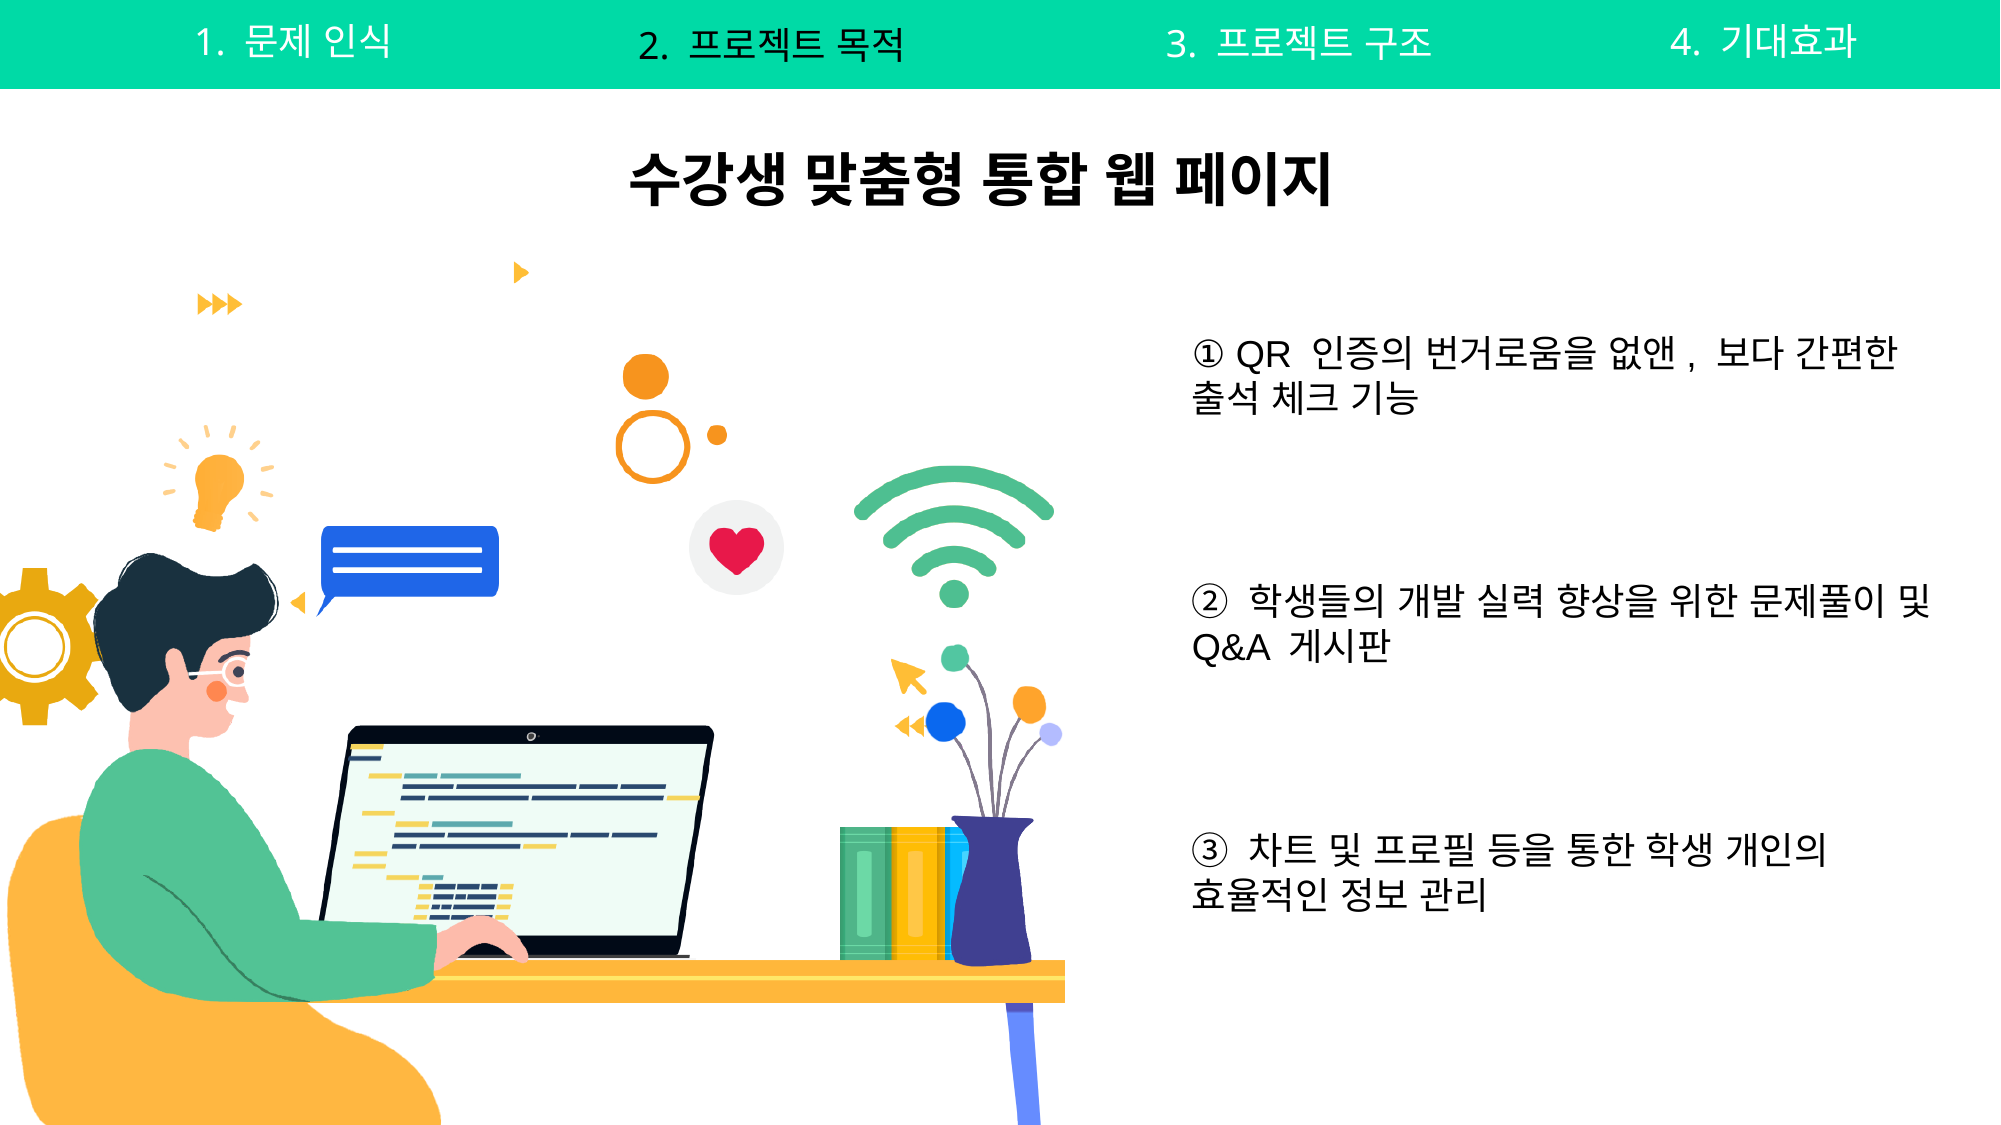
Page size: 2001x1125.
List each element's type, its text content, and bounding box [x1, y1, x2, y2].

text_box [55, 10, 1470, 75]
picture [0, 70, 1065, 1125]
text_box ③ 차트 및 프로필 등을 통한 학생 개인의 효율적인 정보 관리 [1177, 819, 1953, 969]
text_box ① QR 인증의 번거로움을 없앤, 보다 간편한 출석 체크 기능 [1177, 322, 1953, 473]
text_box ② 학생들의 개발 실력 향상을 위한 문제풀이 및 Q&A 게시판 [1177, 570, 1953, 676]
text_box [0, 0, 2000, 89]
text_box 4. 기대효과 [1600, 10, 1929, 71]
text_box 수강생 맞춤형 통합 웹 페이지 [1069, 135, 1419, 221]
